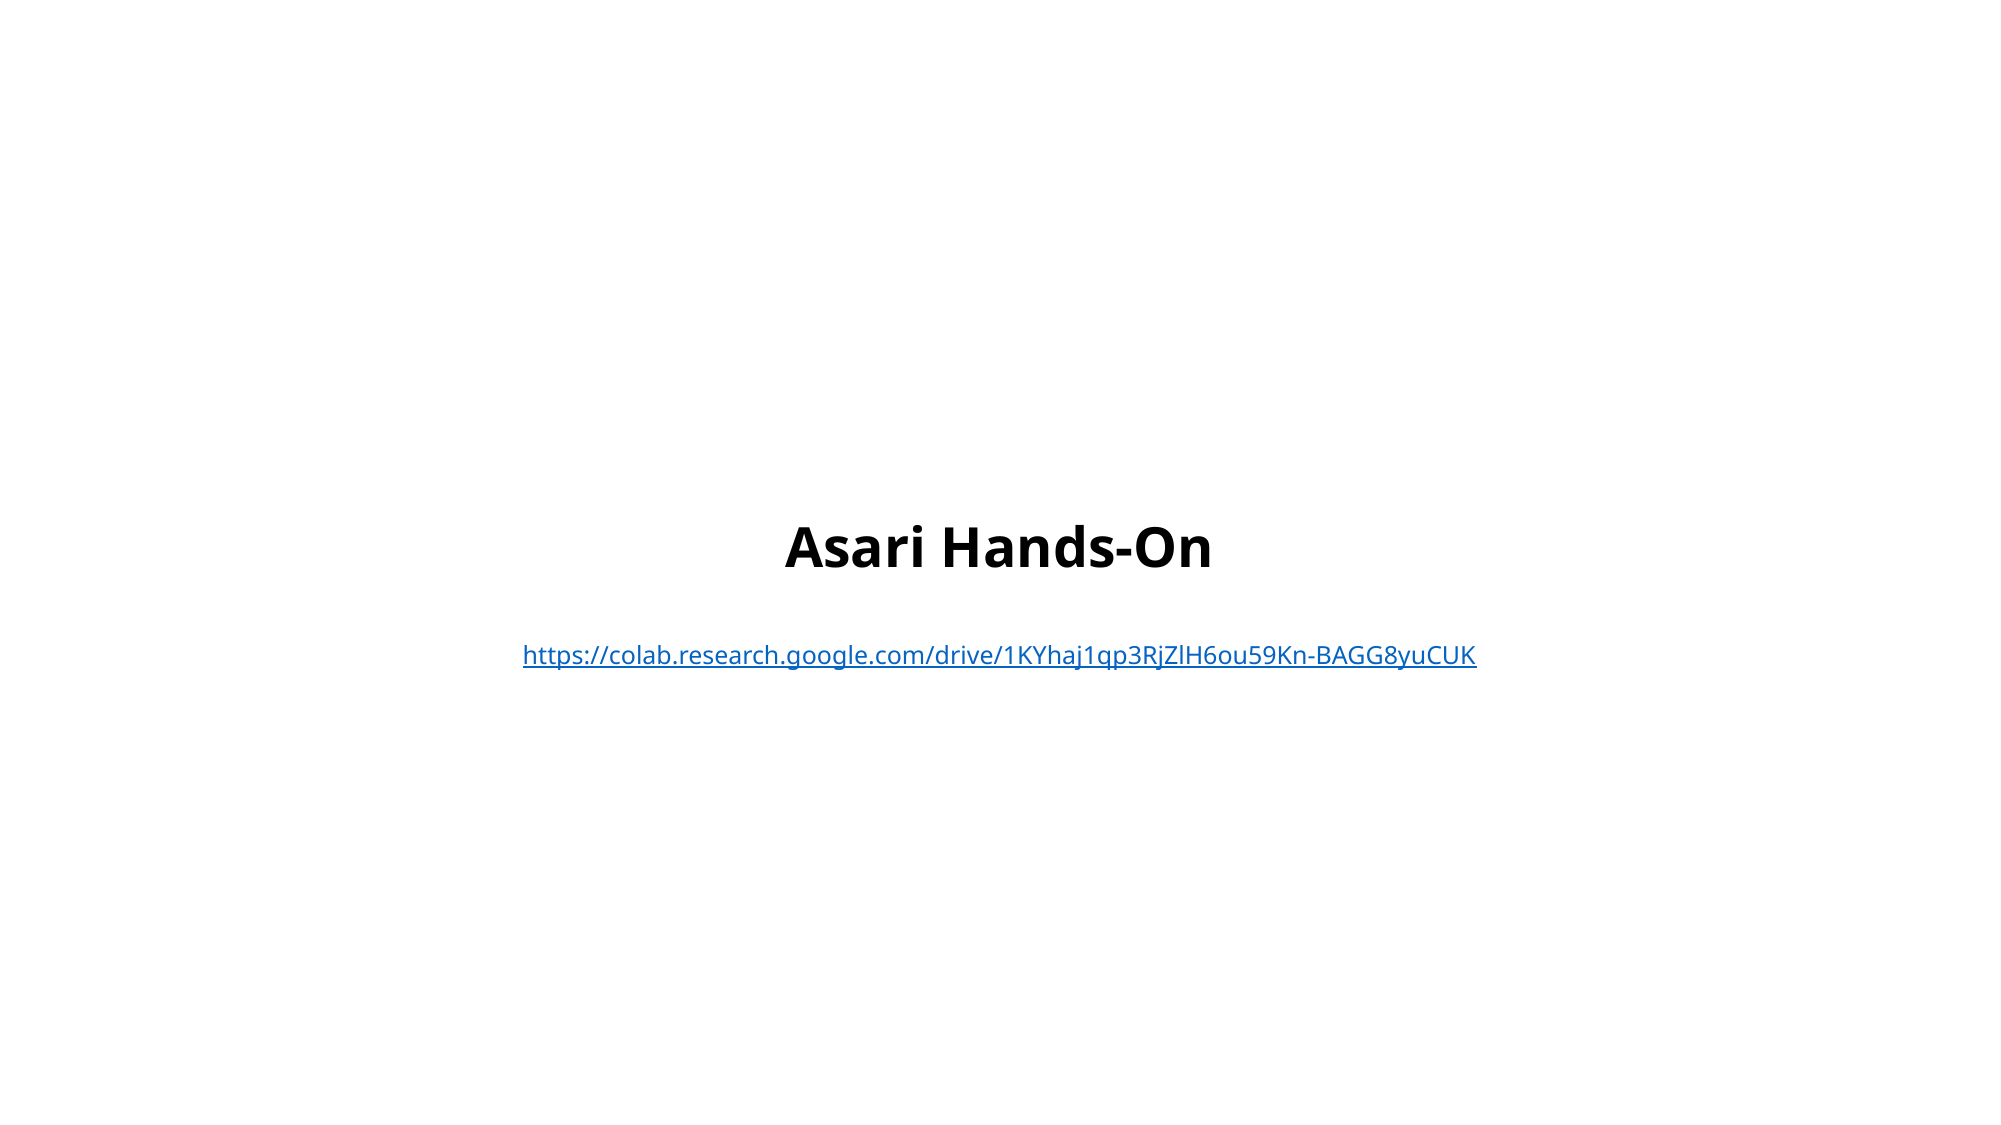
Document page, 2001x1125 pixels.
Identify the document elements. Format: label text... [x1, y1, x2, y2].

text_box Asari Hands-On https://colab.research.google.com/drive/1KYhaj1qp3RjZlH6ou59Kn-BAGG8yuCUK [323, 499, 1677, 626]
